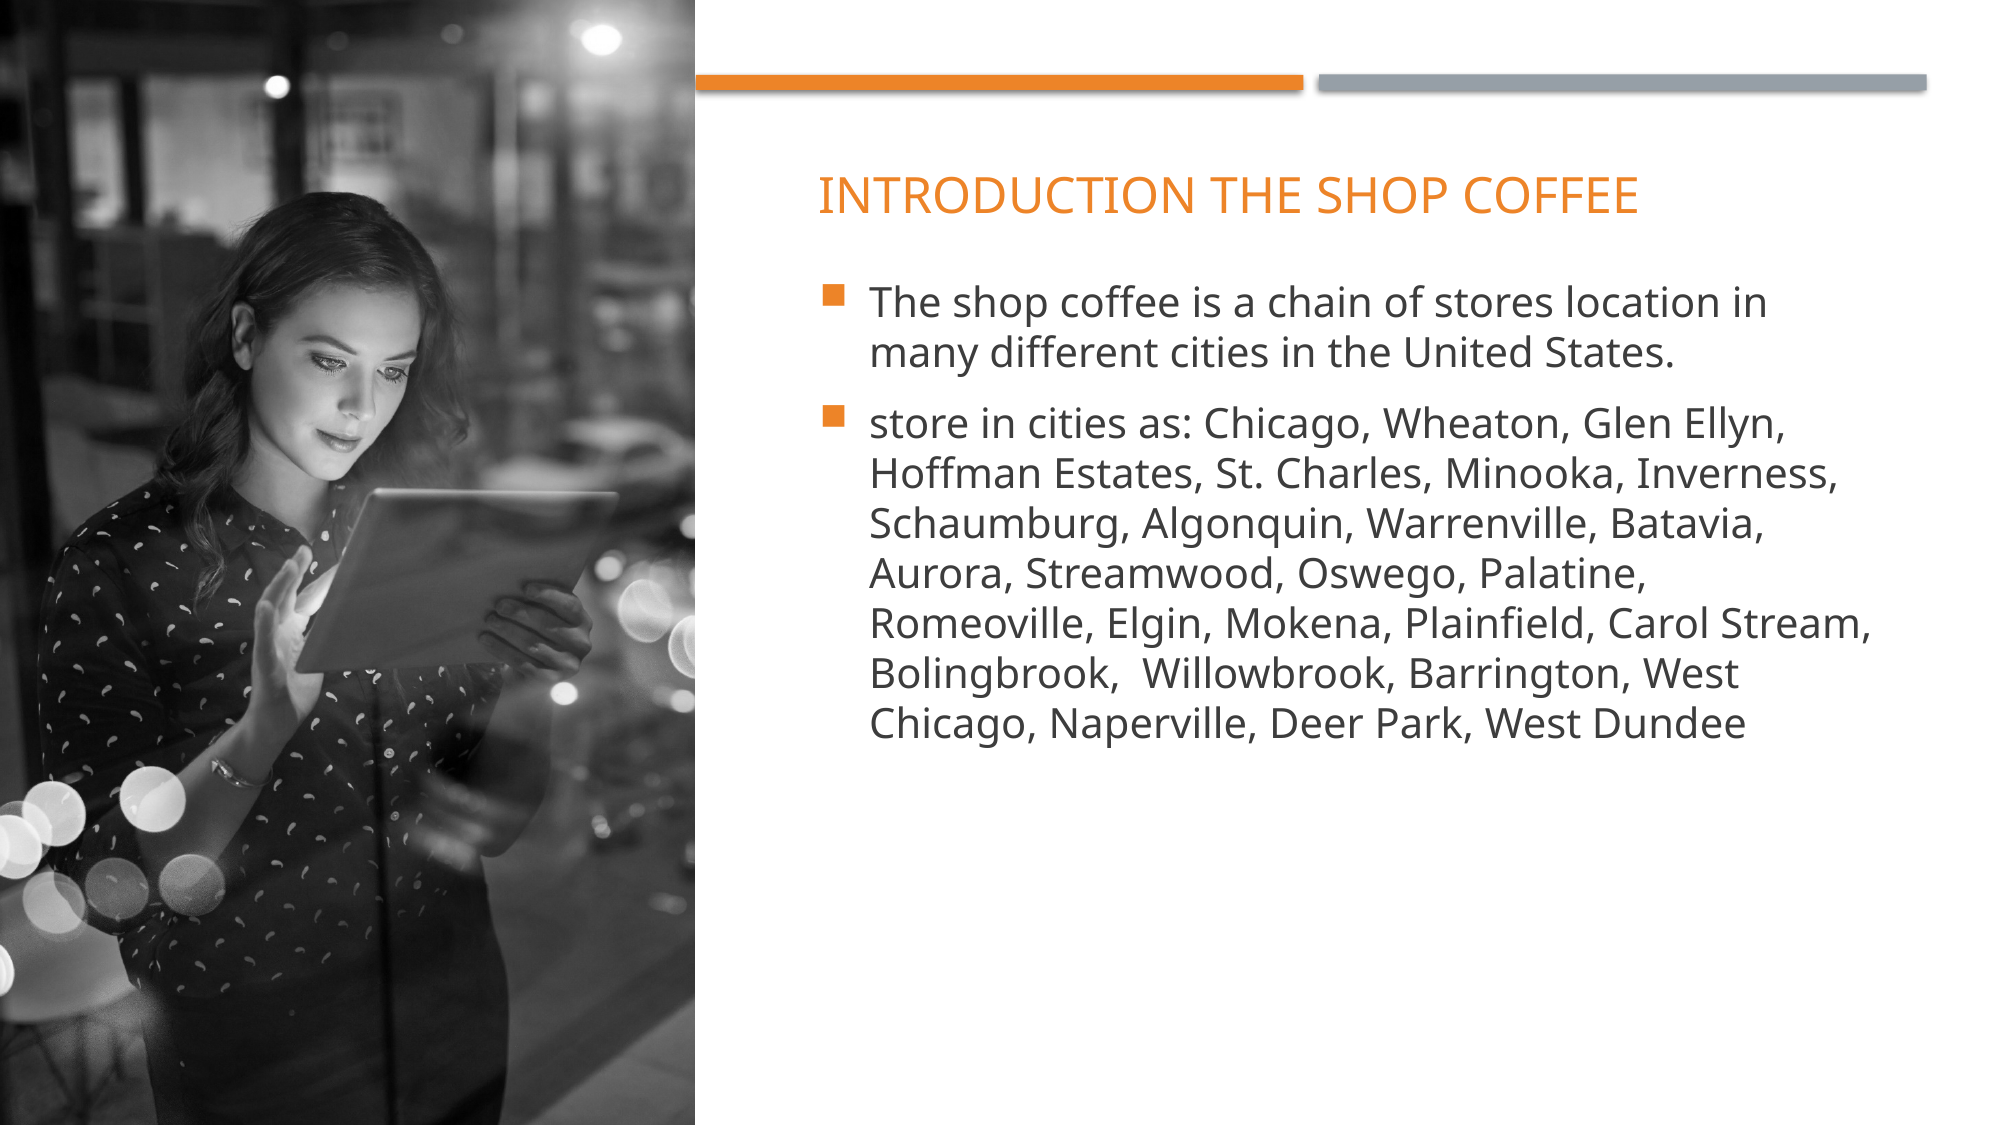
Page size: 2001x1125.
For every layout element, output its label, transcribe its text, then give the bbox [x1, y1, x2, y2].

title Introduction the shop coffee [803, 116, 1895, 232]
list The shop coffee is a chain of stores location in many different cities in the United States. store in cities as: Chicago, Wheaton, Glen Ellyn, Hoffman Estates, St. Charles, Minooka, Inverness, Schaumburg, Algonquin, Warrenville, Batavia, Aurora, Streamwood, Oswego, Palatine, Romeoville, Elgin, Mokena, Plainfield, Carol Stream, Bolingbrook, Willowbrook, Barrington, West Chicago, Naperville, Deer Park, West Dundee [803, 267, 1895, 958]
picture [0, 0, 695, 1125]
